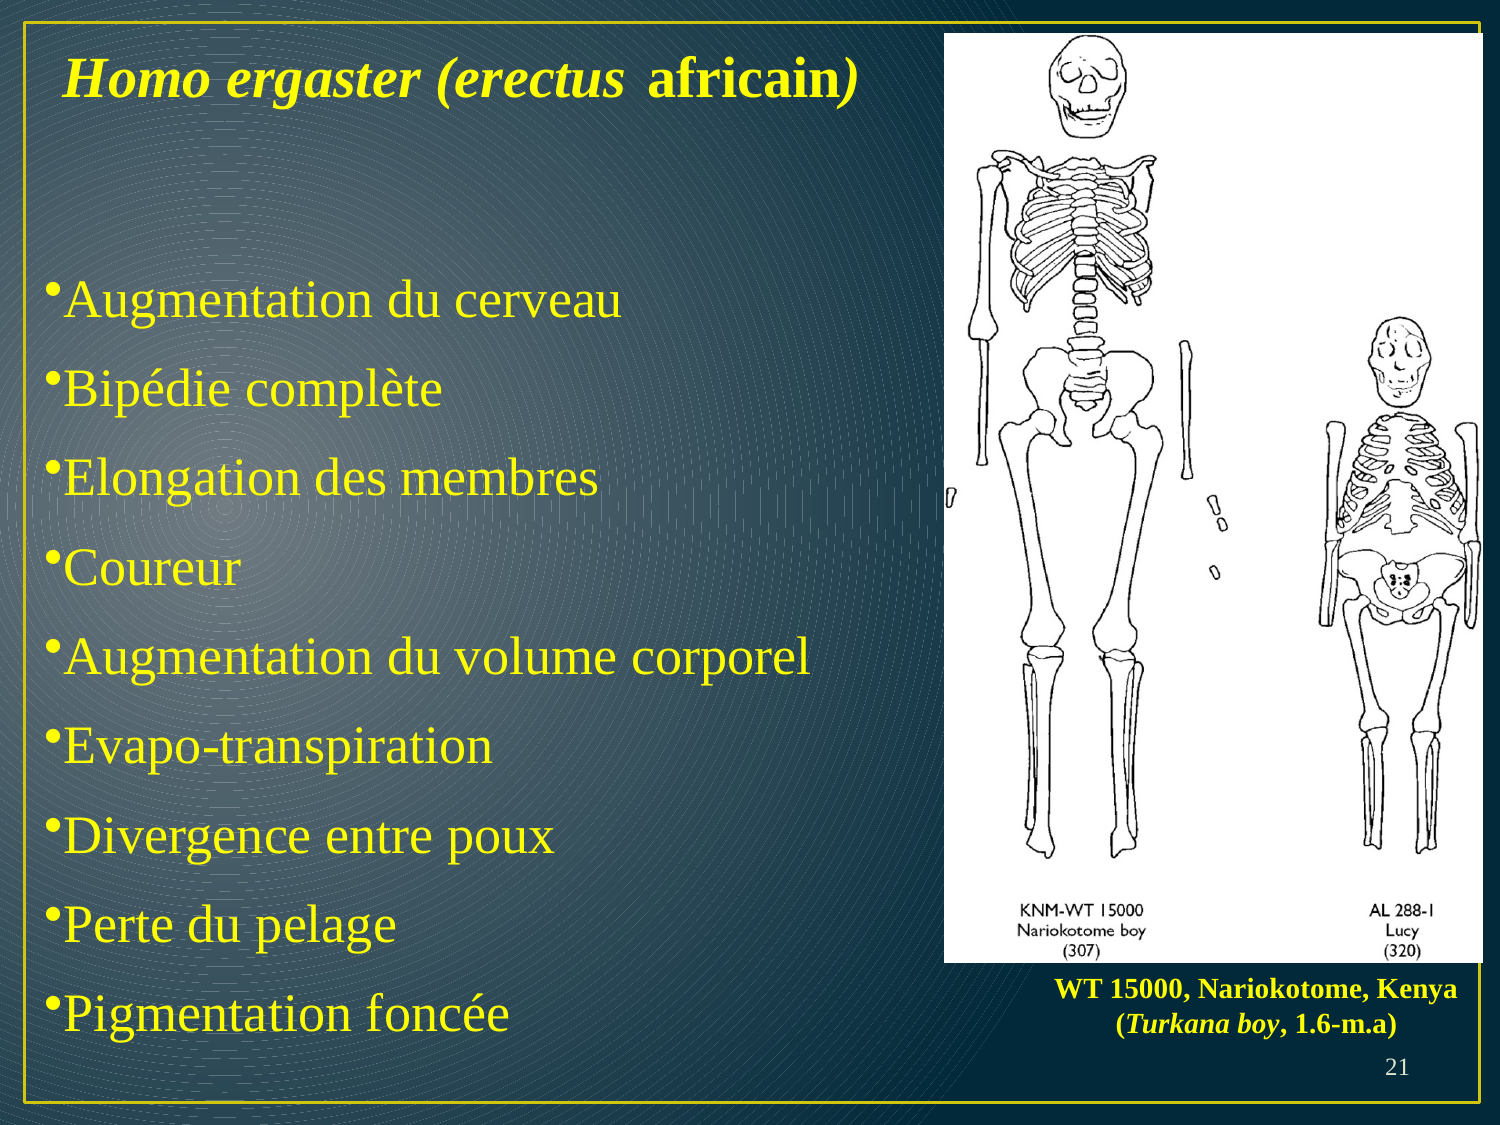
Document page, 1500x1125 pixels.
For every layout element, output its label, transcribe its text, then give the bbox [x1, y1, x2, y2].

slide_number 21 [1074, 1035, 1425, 1096]
text_box Homo ergaster (erectus africain) [29, 7, 1340, 122]
picture [943, 33, 1482, 963]
text_box WT 15000, Nariokotome, Kenya (Turkana boy, 1.6-m.a) [1012, 962, 1500, 1048]
text_box Augmentation du cerveau Bipédie complète Elongation des membres Coureur Augmentation du volume corporel Evapo-transpiration Divergence entre poux Perte du pelage Pigmentation foncée [29, 255, 1069, 1125]
